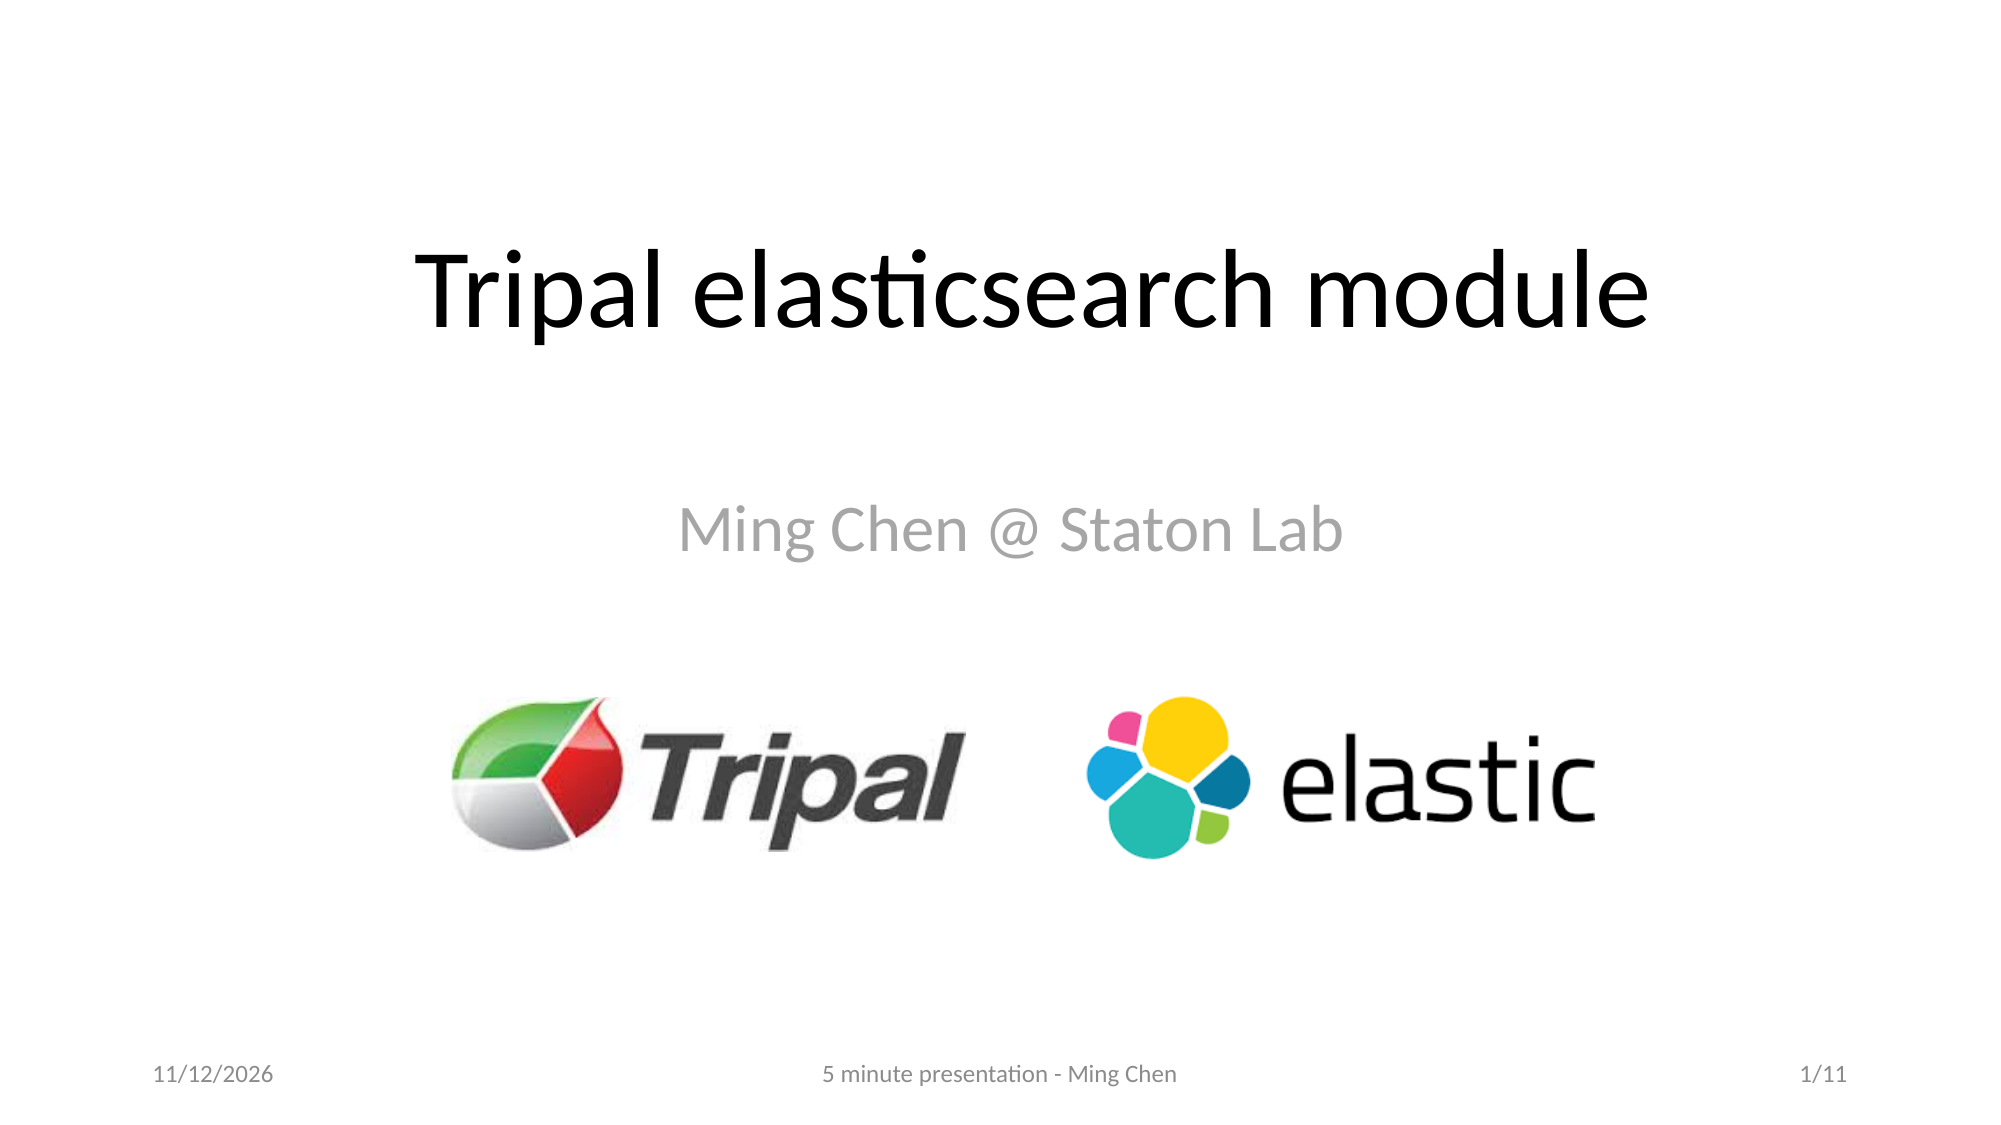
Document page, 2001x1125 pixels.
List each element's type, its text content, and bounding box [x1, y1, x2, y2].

text_box Ming Chen @ Staton Lab [662, 477, 1365, 572]
text_box Tripal elasticsearch module [399, 208, 1678, 358]
picture [1080, 690, 1595, 867]
picture [451, 697, 966, 852]
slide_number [137, 1042, 588, 1103]
slide_number 1/11 [1412, 1042, 1863, 1103]
footer 5 minute presentation - Ming Chen [662, 1042, 1338, 1103]
